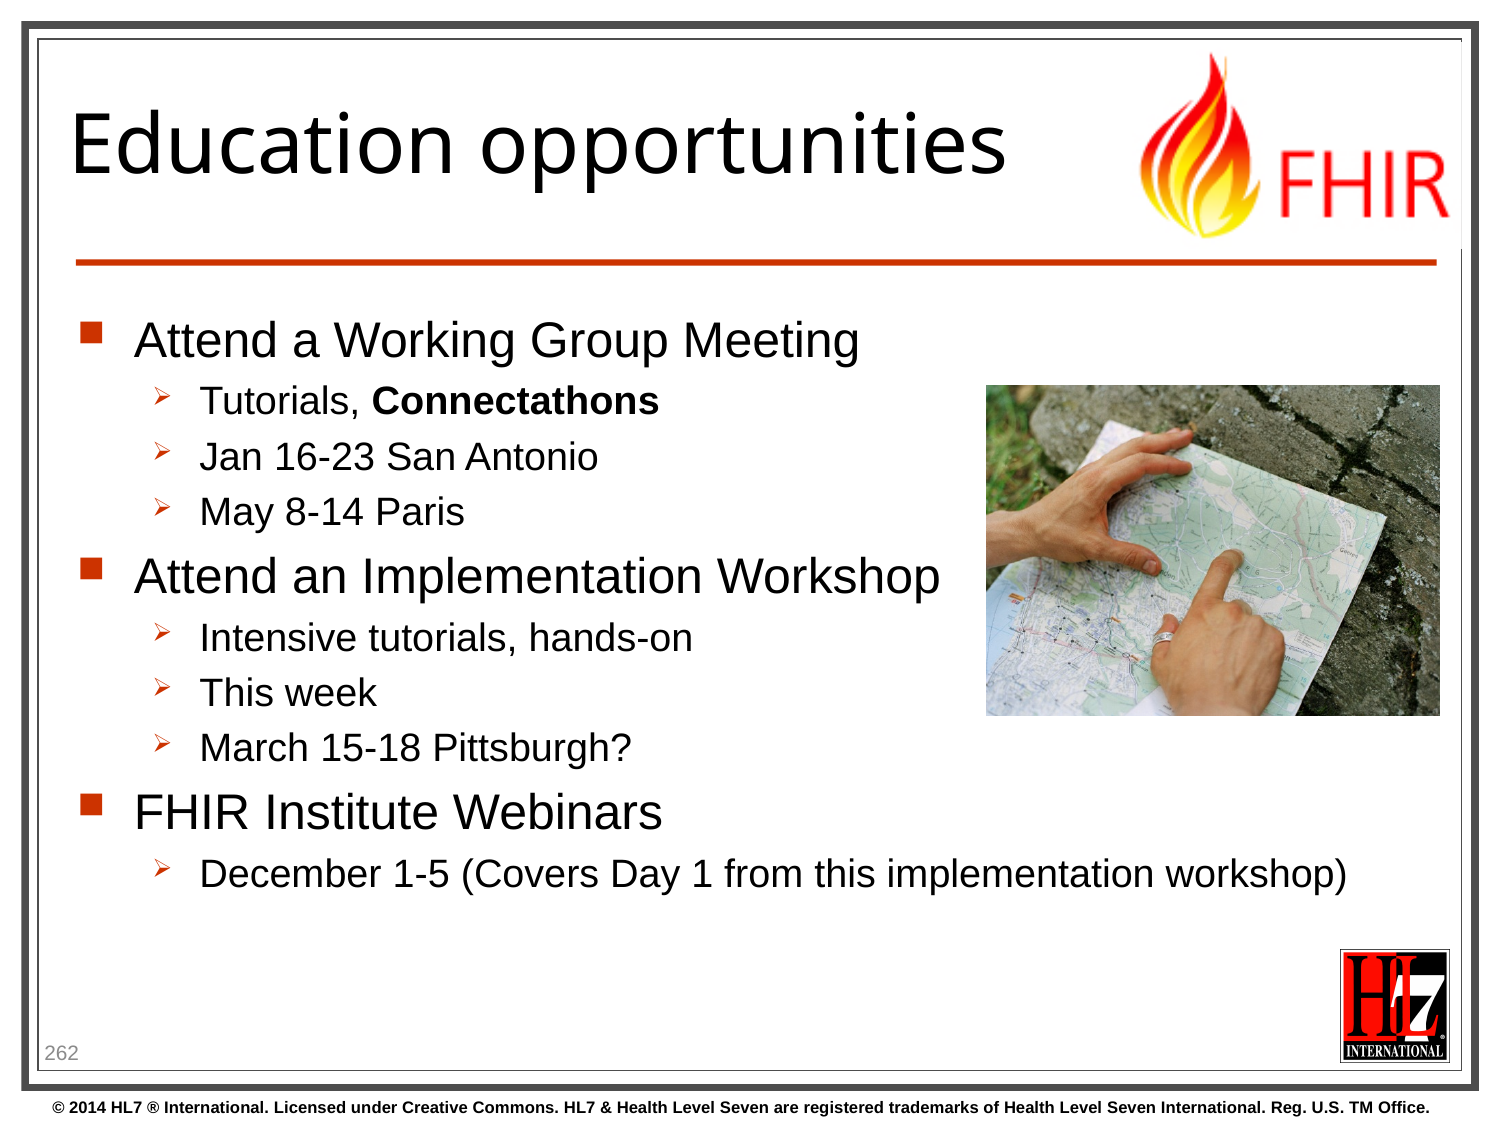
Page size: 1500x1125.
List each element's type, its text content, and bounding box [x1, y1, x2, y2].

picture [1340, 949, 1450, 1063]
slide_number 262 [29, 1034, 148, 1071]
picture [985, 385, 1440, 717]
list Attend a Working Group Meeting Tutorials, Connectathons Jan 16-23 San Antonio May 8-14 Paris Attend an Implementation Workshop Intensive tutorials, hands-on This week March 15-18 Pittsburgh? FHIR Institute Webinars December 1-5 (Covers Day 1 from this implementation workshop) [62, 299, 1438, 1035]
title Education opportunities [53, 54, 1122, 244]
picture [1127, 42, 1462, 249]
